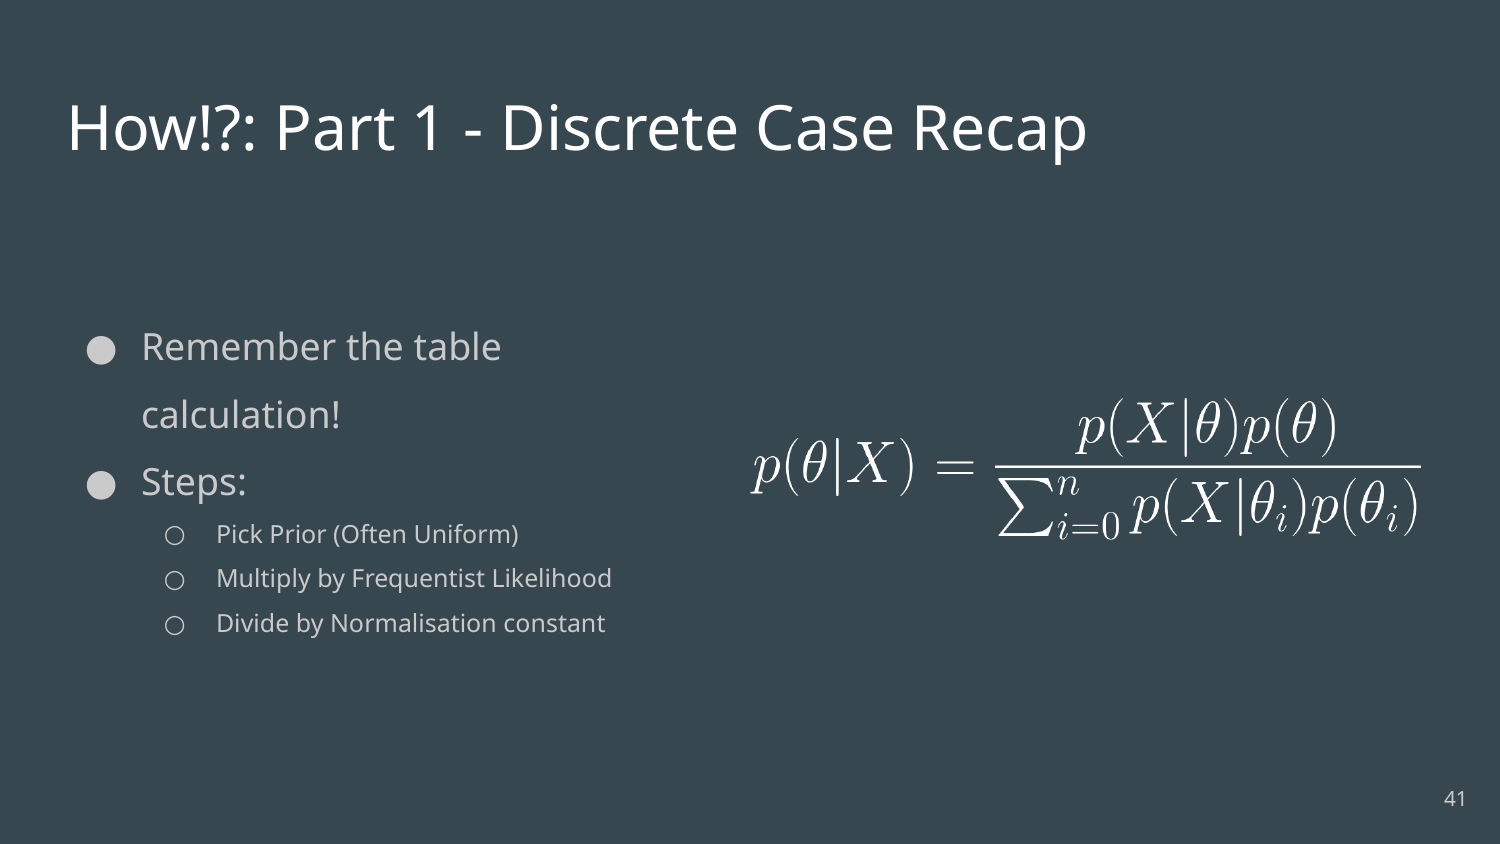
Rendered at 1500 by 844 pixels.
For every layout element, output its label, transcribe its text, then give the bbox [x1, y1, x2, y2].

title How!?: Part 1 - Discrete Case Recap [51, 72, 1449, 167]
list Remember the table calculation! Steps: Pick Prior (Often Uniform) Multiply by Frequentist Likelihood Divide by Normalisation constant [51, 189, 708, 750]
slide_number ‹#› [1392, 767, 1483, 833]
picture [749, 398, 1422, 540]
